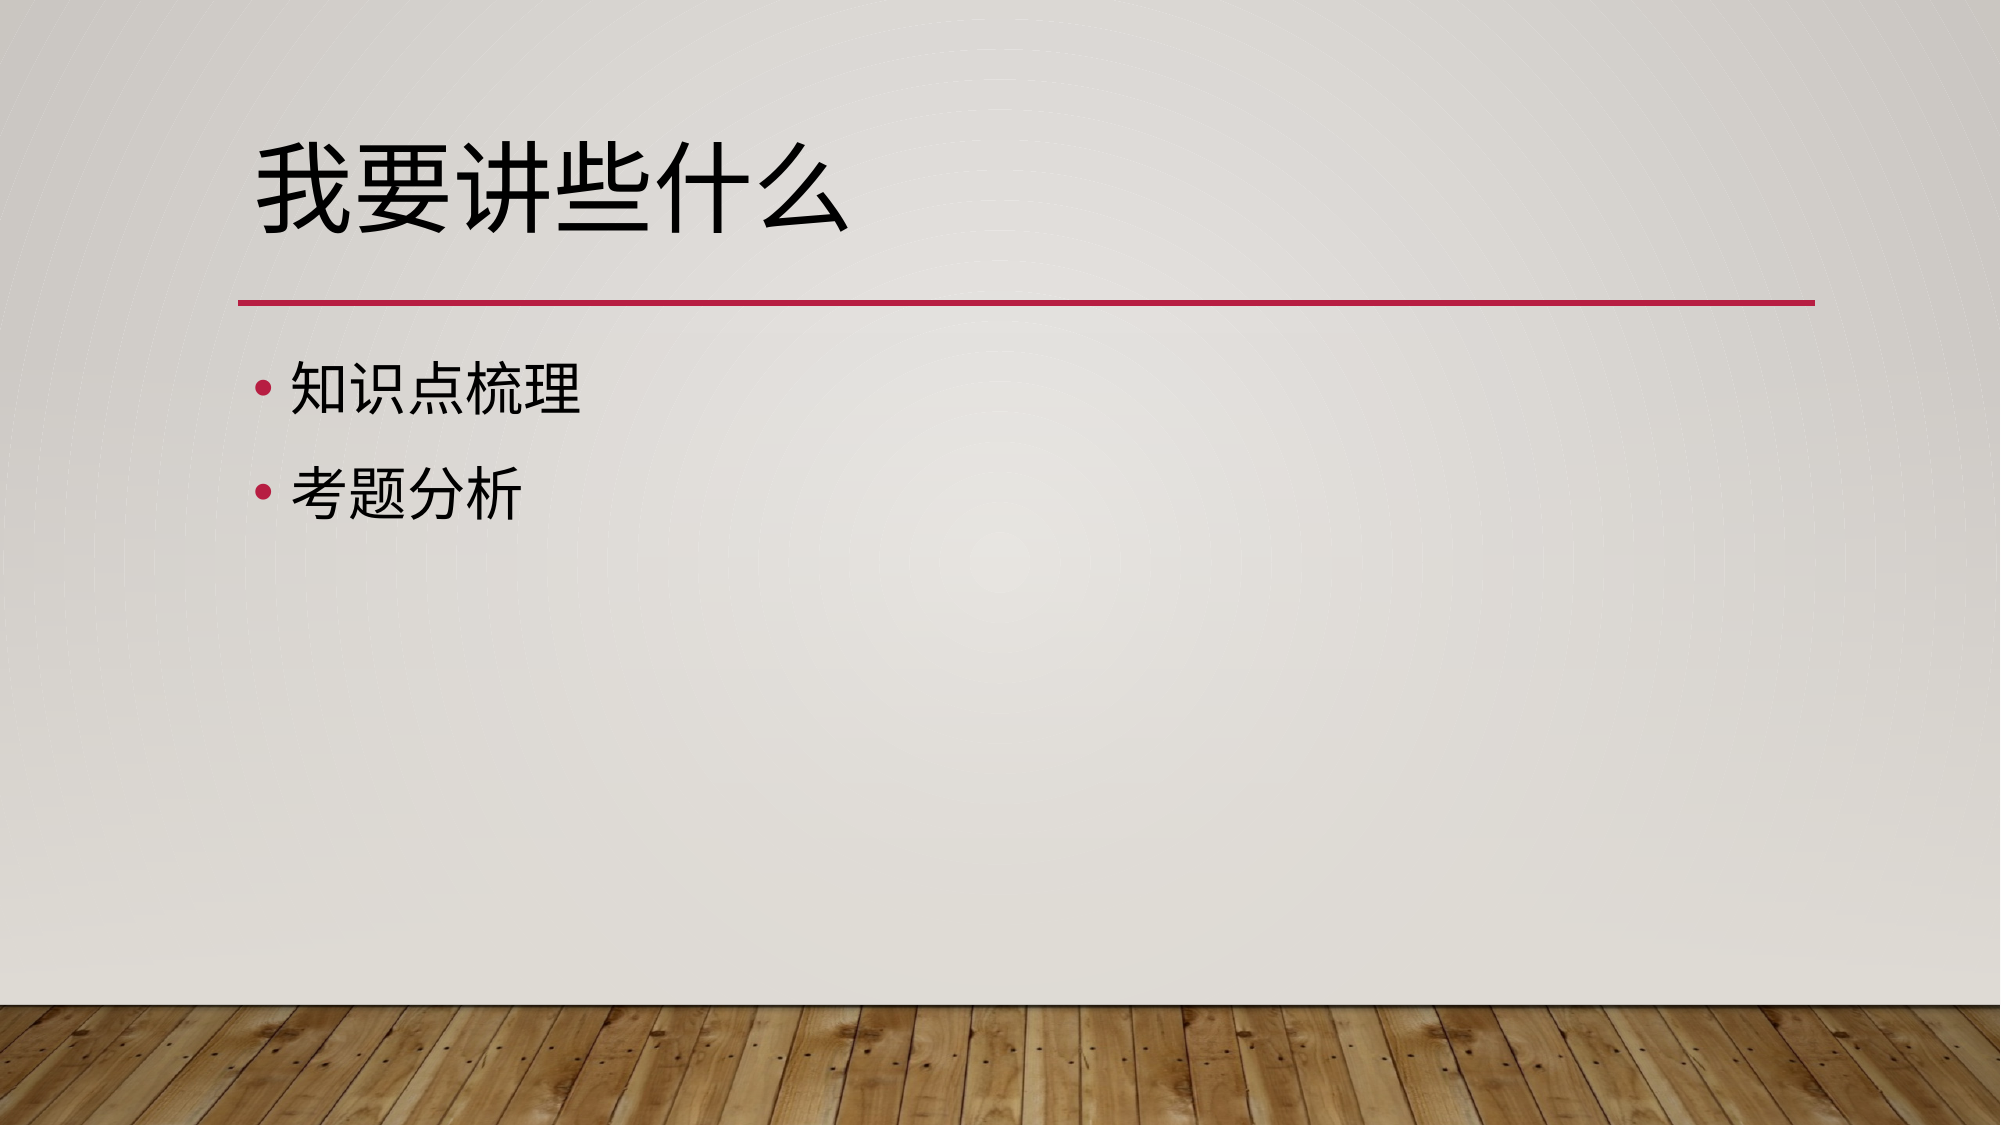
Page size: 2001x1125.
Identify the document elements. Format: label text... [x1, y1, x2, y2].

picture [0, 1005, 2000, 1125]
list 知识点梳理 考题分析 [238, 330, 1814, 897]
title 我要讲些什么 [238, 131, 1814, 305]
